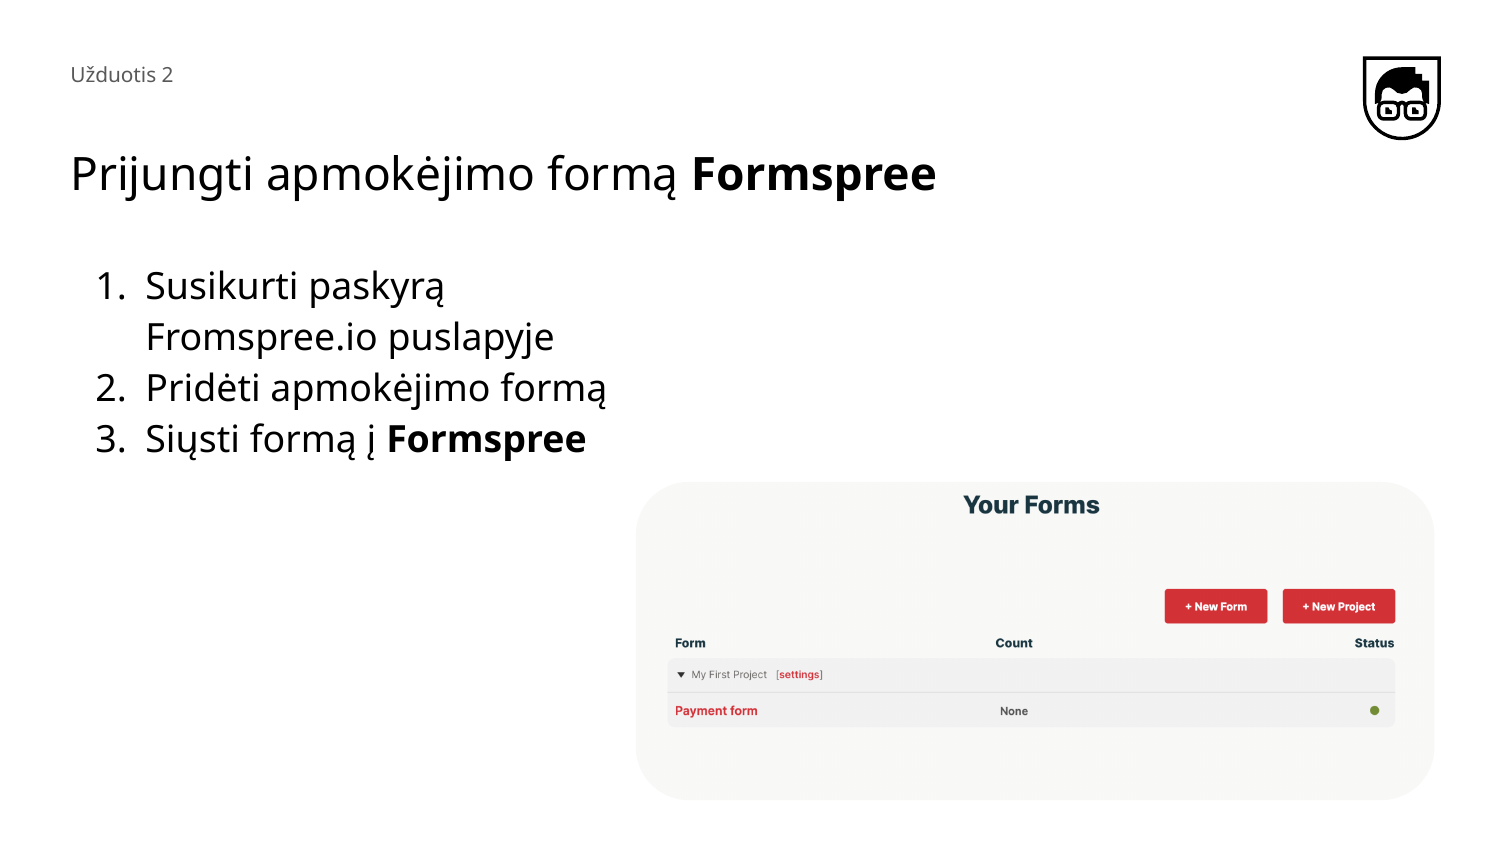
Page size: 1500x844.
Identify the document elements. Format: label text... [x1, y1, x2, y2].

picture [635, 481, 1435, 801]
title Prijungti apmokėjimo formą Formspree [59, 140, 1325, 208]
list Užduotis 2 [59, 56, 750, 113]
list Susikurti paskyrą Fromspree.io puslapyje Pridėti apmokėjimo formą Siųsti formą į Formspree [59, 253, 693, 801]
